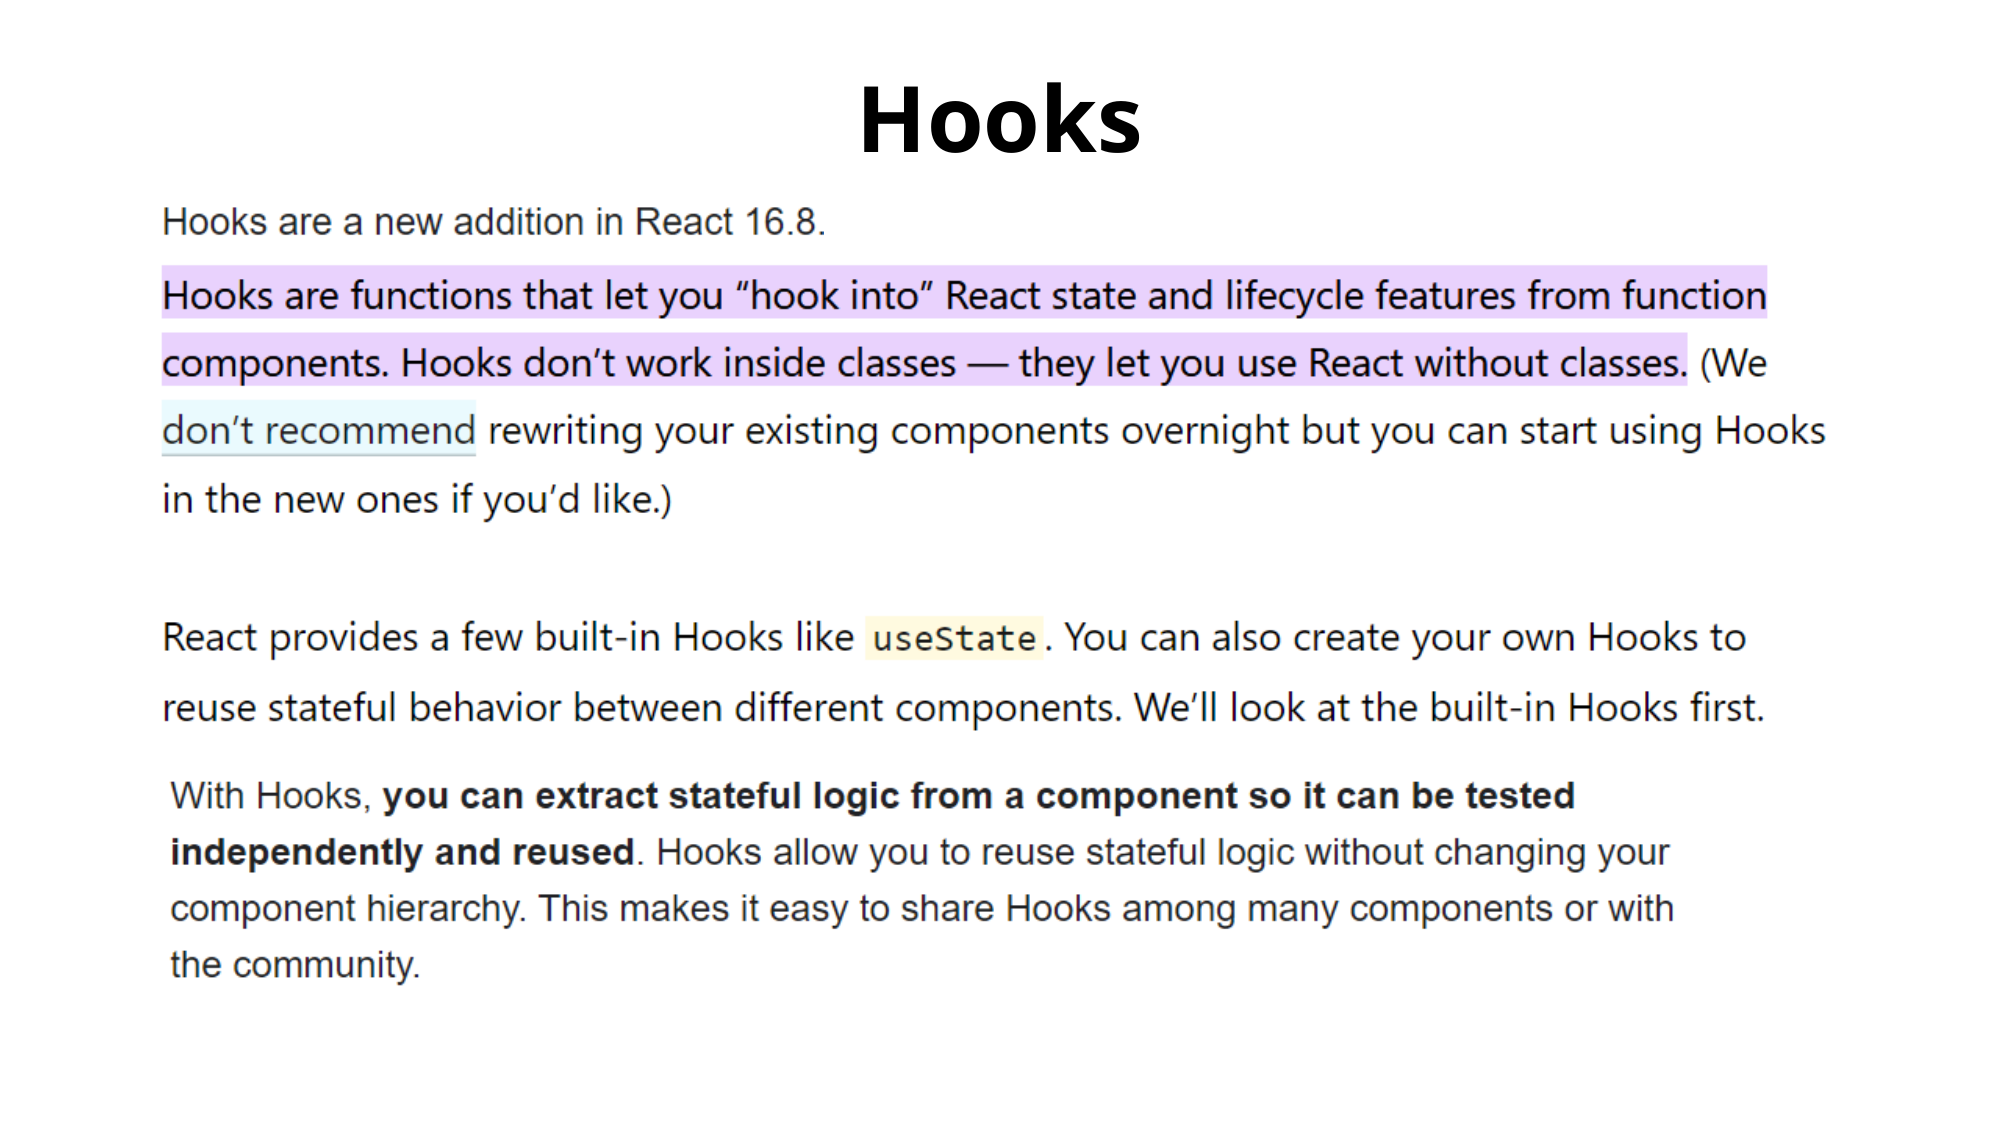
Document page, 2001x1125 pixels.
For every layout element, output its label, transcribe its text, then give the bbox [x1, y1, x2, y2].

title Hooks [137, 14, 1863, 231]
picture [98, 198, 1902, 1048]
